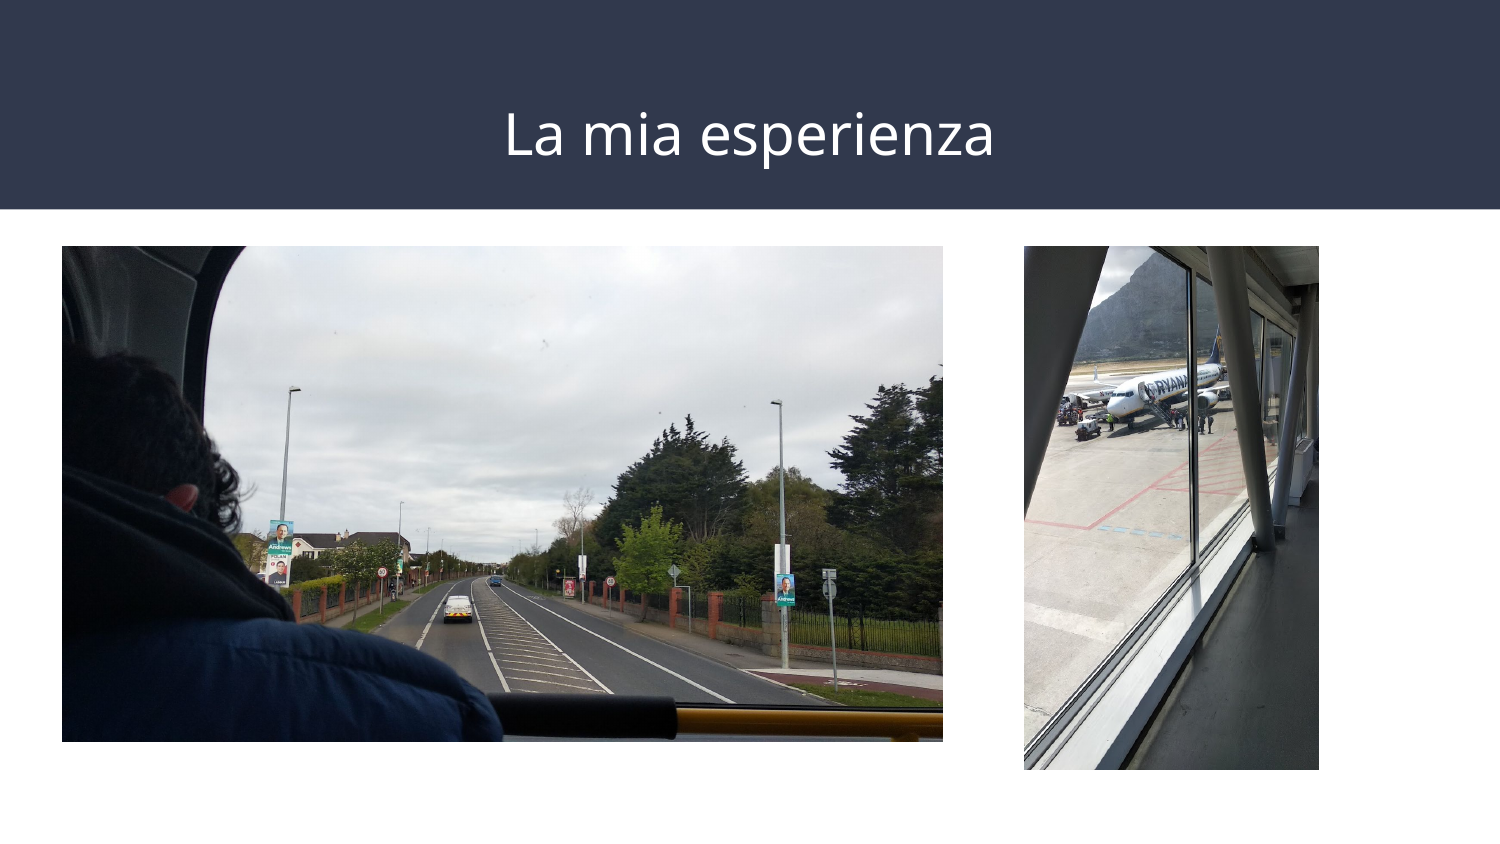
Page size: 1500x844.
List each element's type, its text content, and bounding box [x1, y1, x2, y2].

title La mia esperienza [51, 82, 1449, 185]
picture [1024, 246, 1319, 770]
picture [62, 246, 943, 743]
